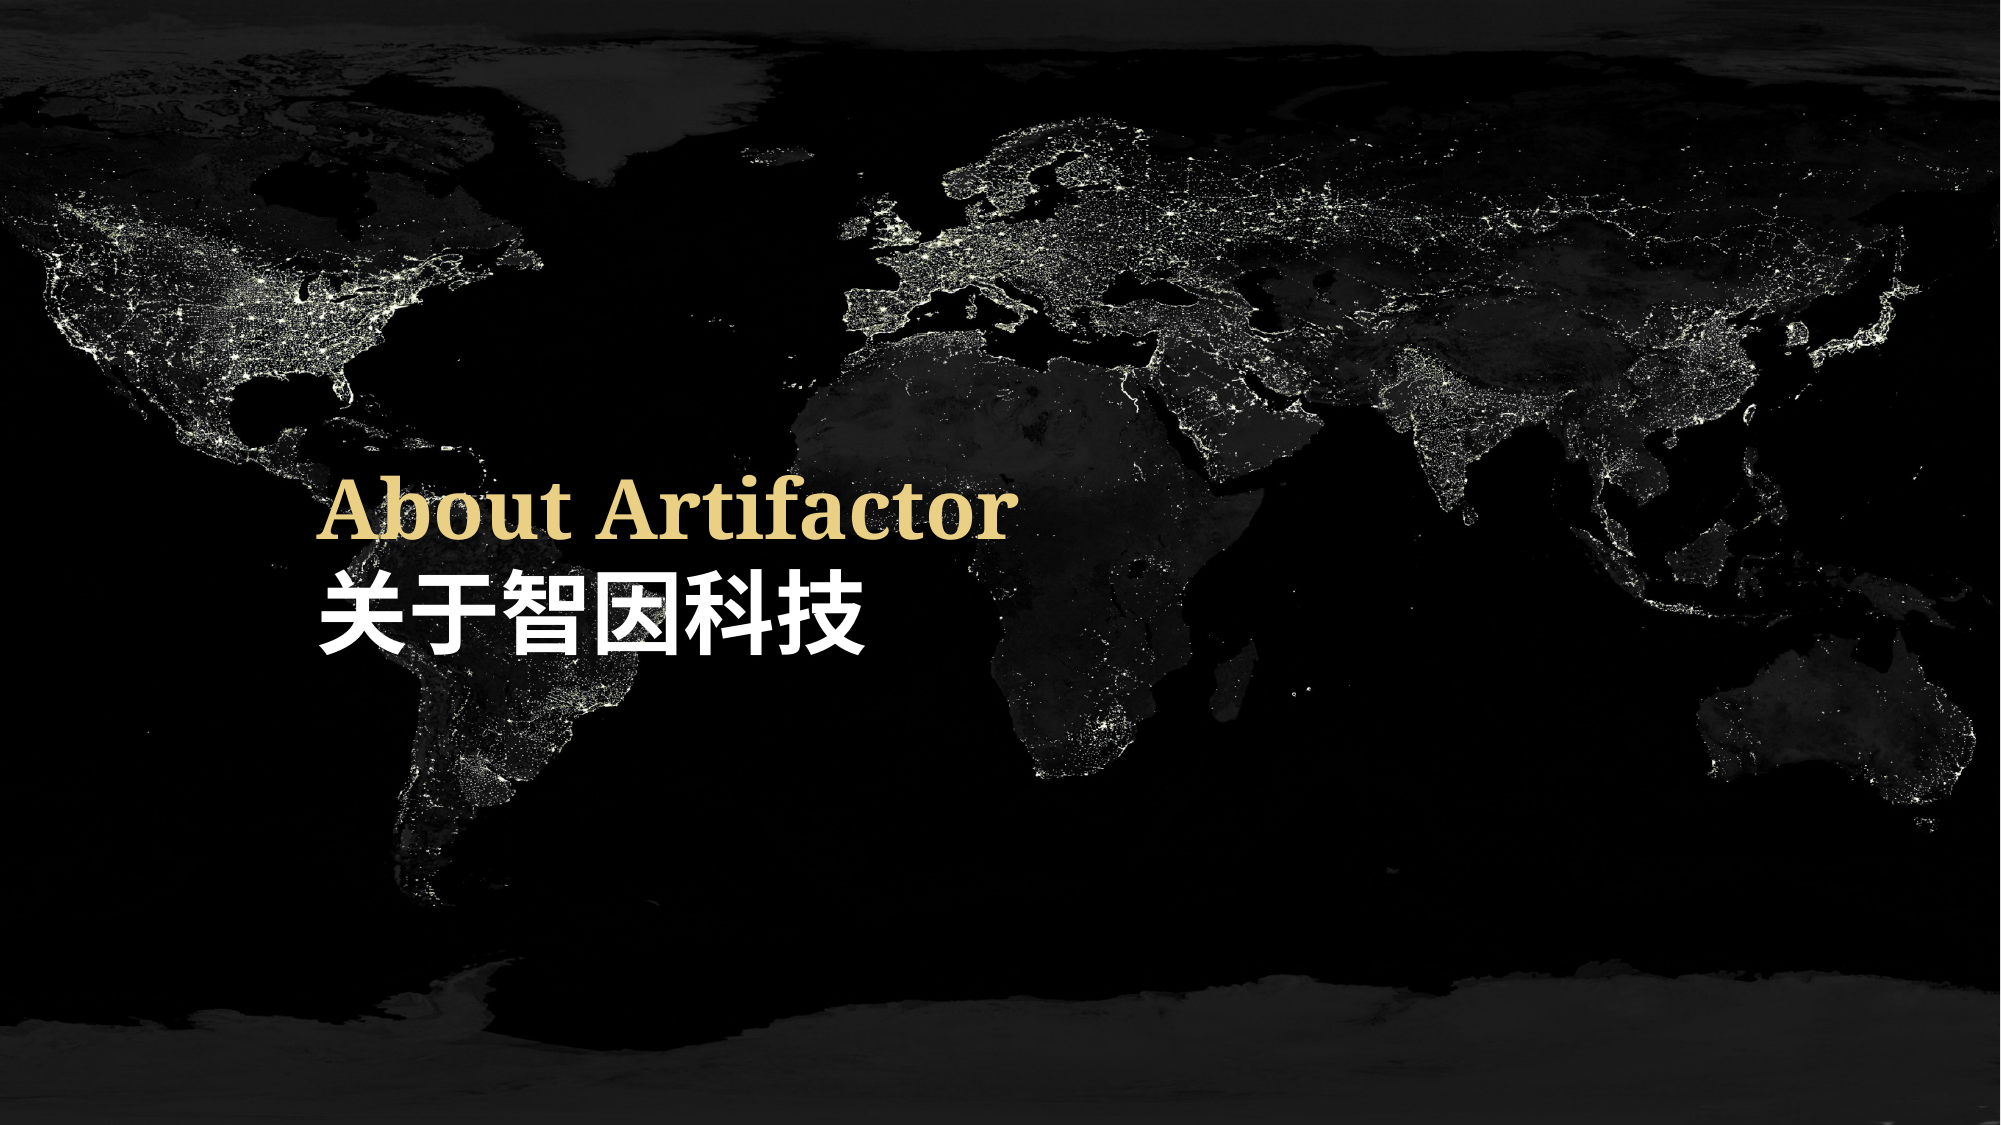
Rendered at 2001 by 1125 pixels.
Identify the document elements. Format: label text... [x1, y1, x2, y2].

text_box About Artifactor 关于智因科技 [296, 446, 1404, 677]
picture [0, 0, 2001, 1125]
